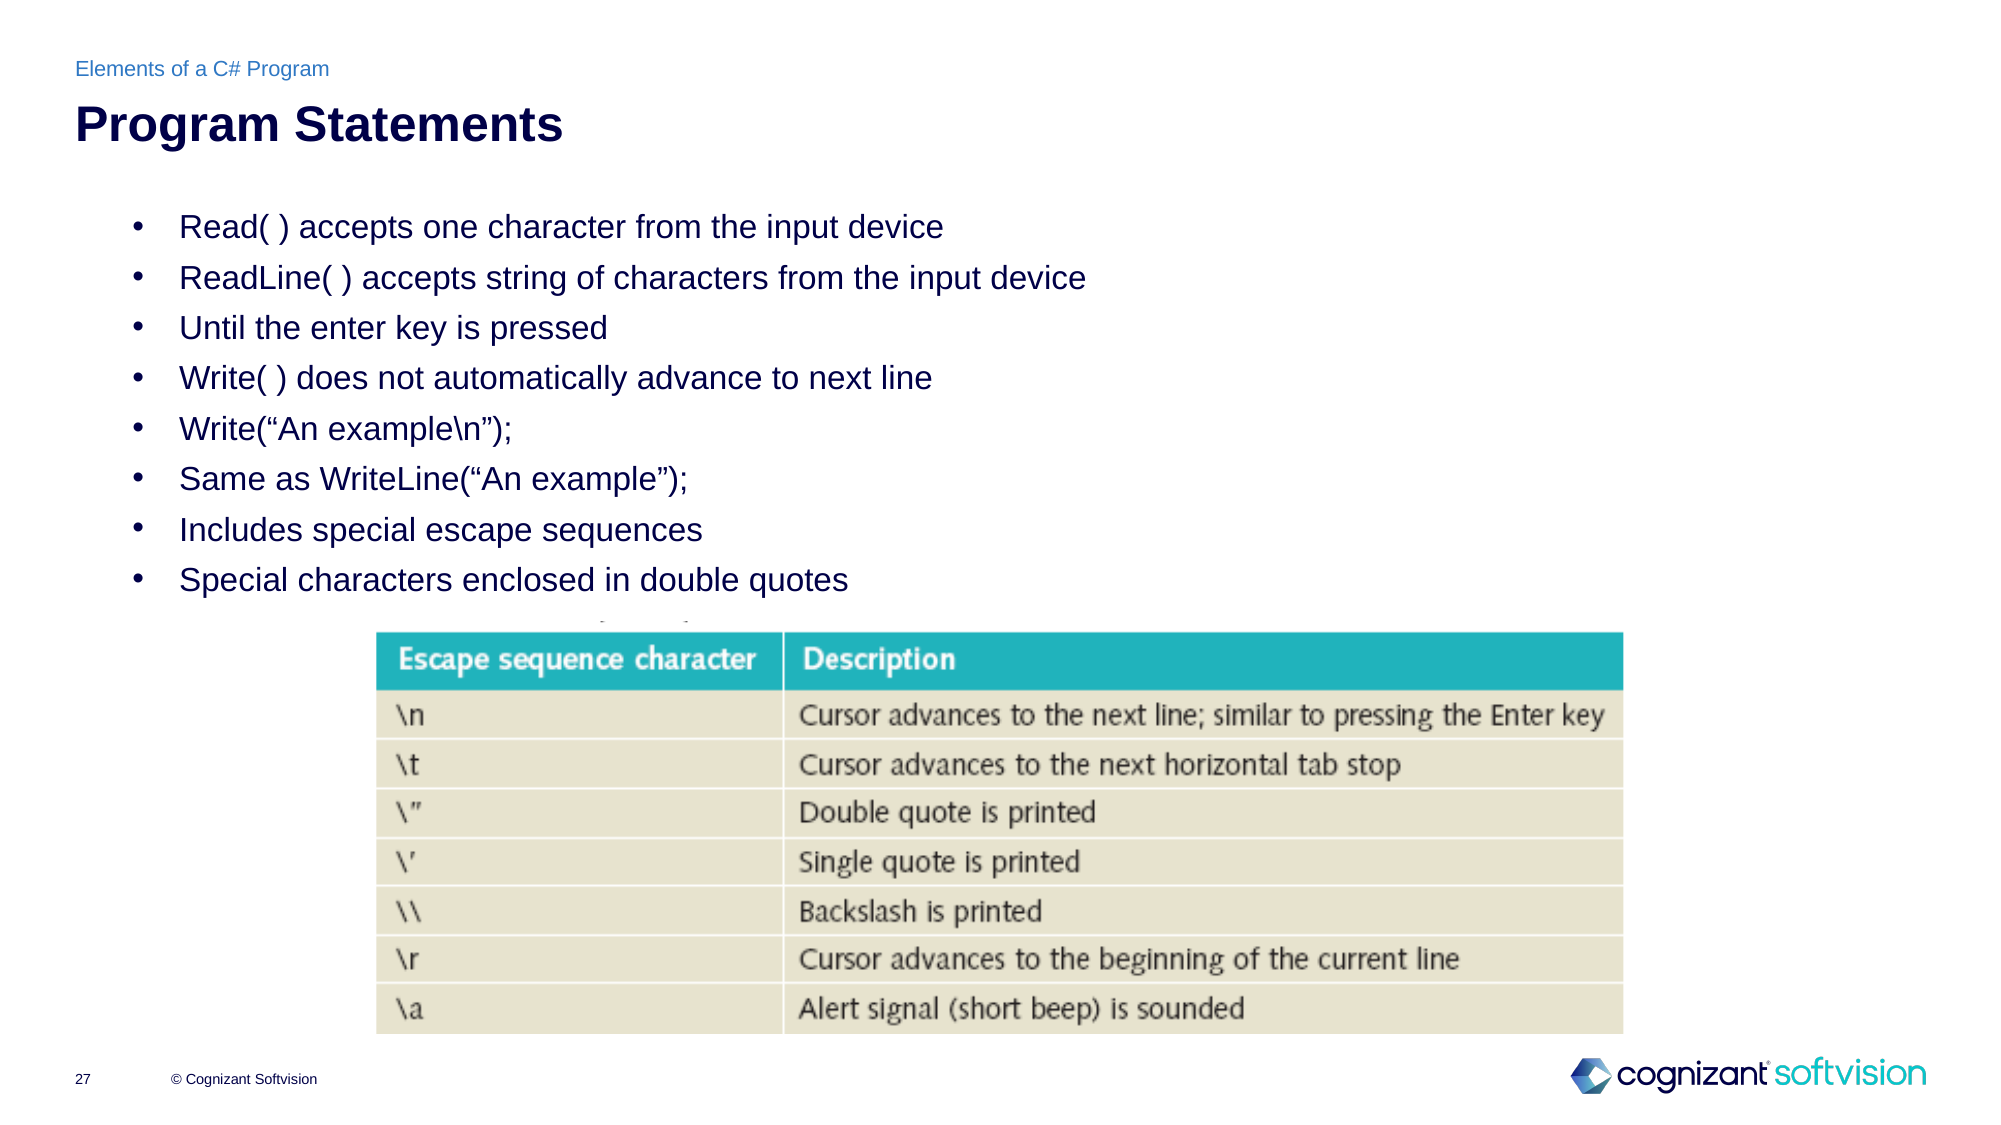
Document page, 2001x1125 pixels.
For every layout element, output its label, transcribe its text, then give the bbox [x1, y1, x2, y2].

title Program Statements [75, 93, 1848, 142]
picture [376, 620, 1624, 1034]
picture [1553, 1041, 1943, 1111]
text_box Elements of a C# Program [75, 54, 1850, 93]
footer © Cognizant Softvision [171, 1056, 368, 1088]
list Read( ) accepts one character from the input device ReadLine( ) accepts string of characters from the input device Until the enter key is pressed Write( ) does not automatically advance to next line Write(“An example\n”); Same as WriteLine(“An example”); Includes special escape sequences Special characters enclosed in double quotes [75, 205, 1848, 894]
slide_number 27 [75, 1056, 133, 1088]
